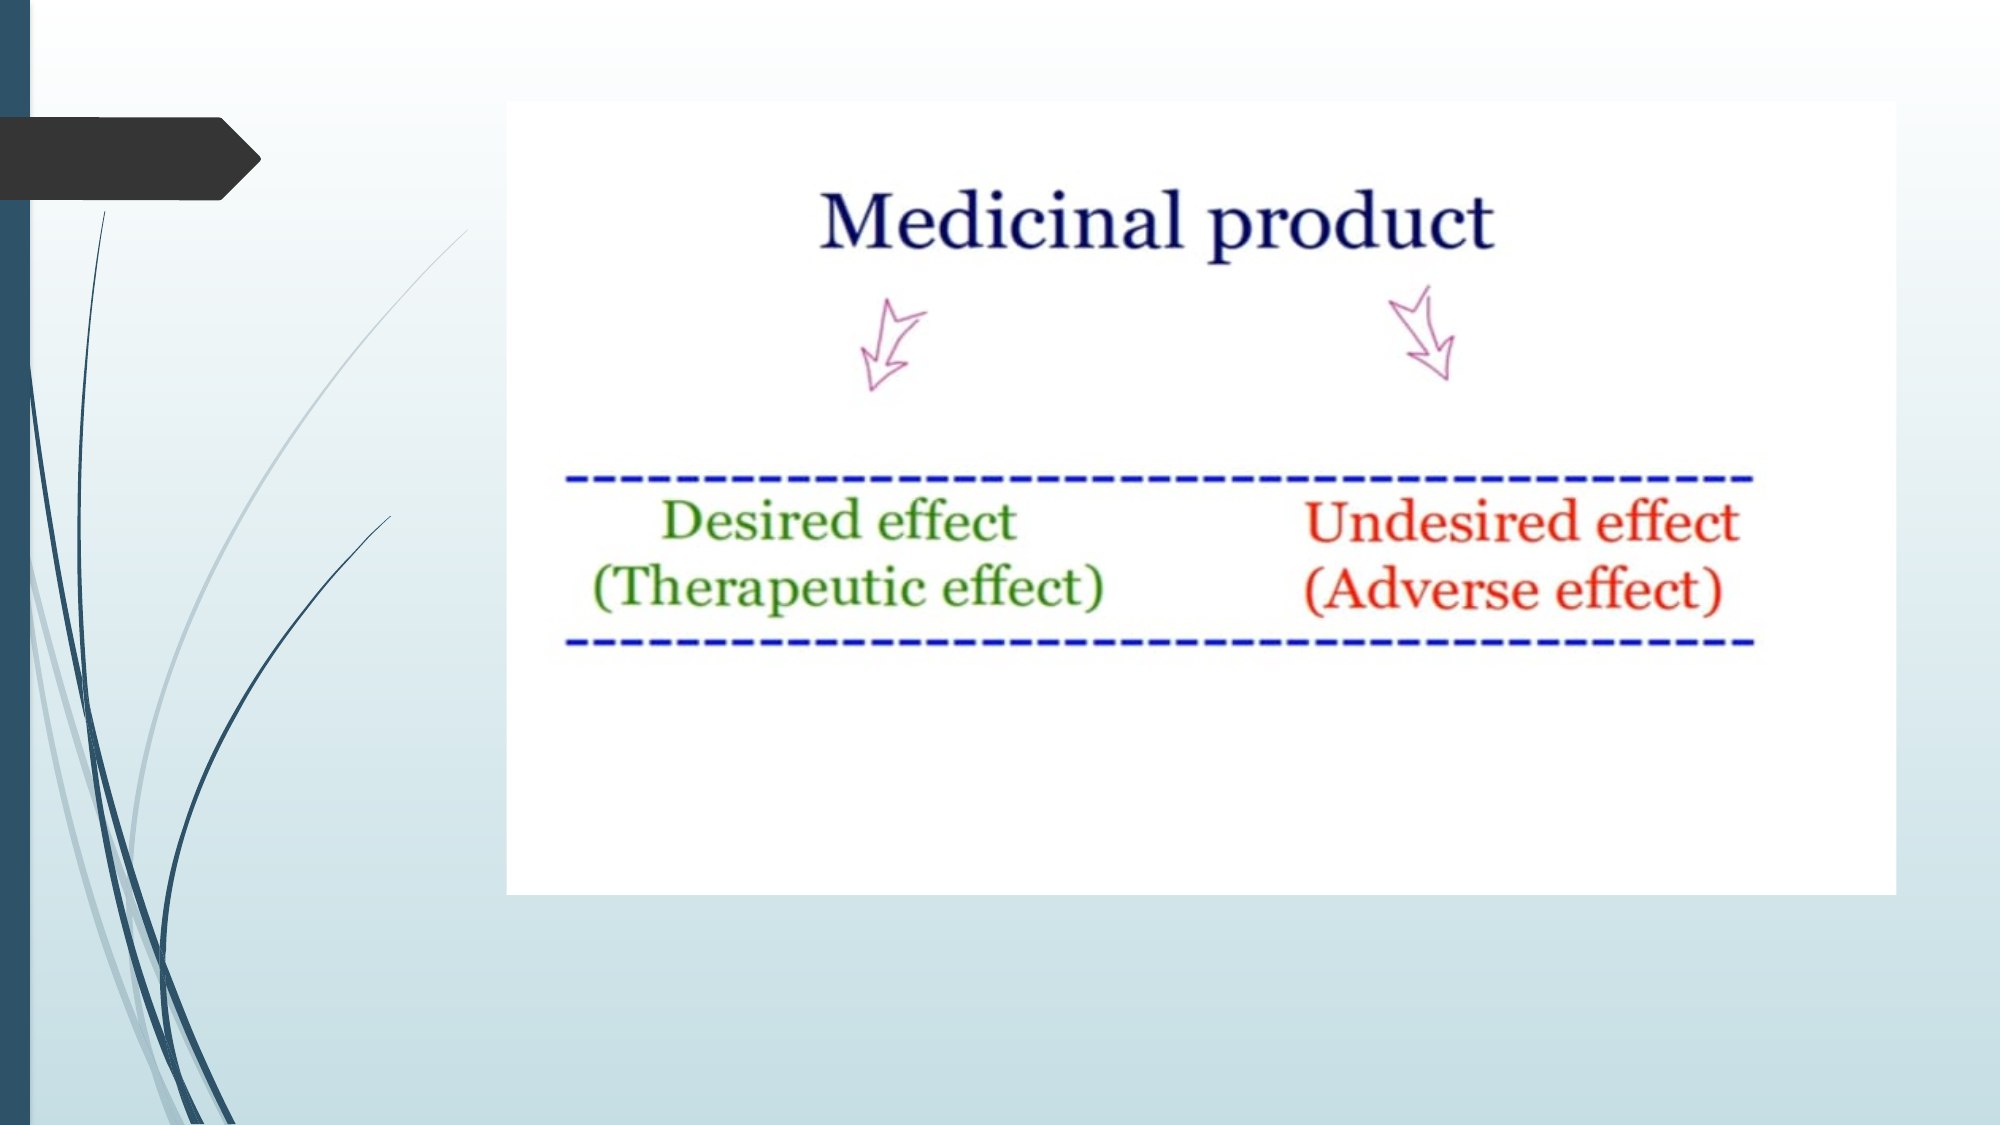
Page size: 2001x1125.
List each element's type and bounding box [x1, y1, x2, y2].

list [506, 100, 1897, 896]
